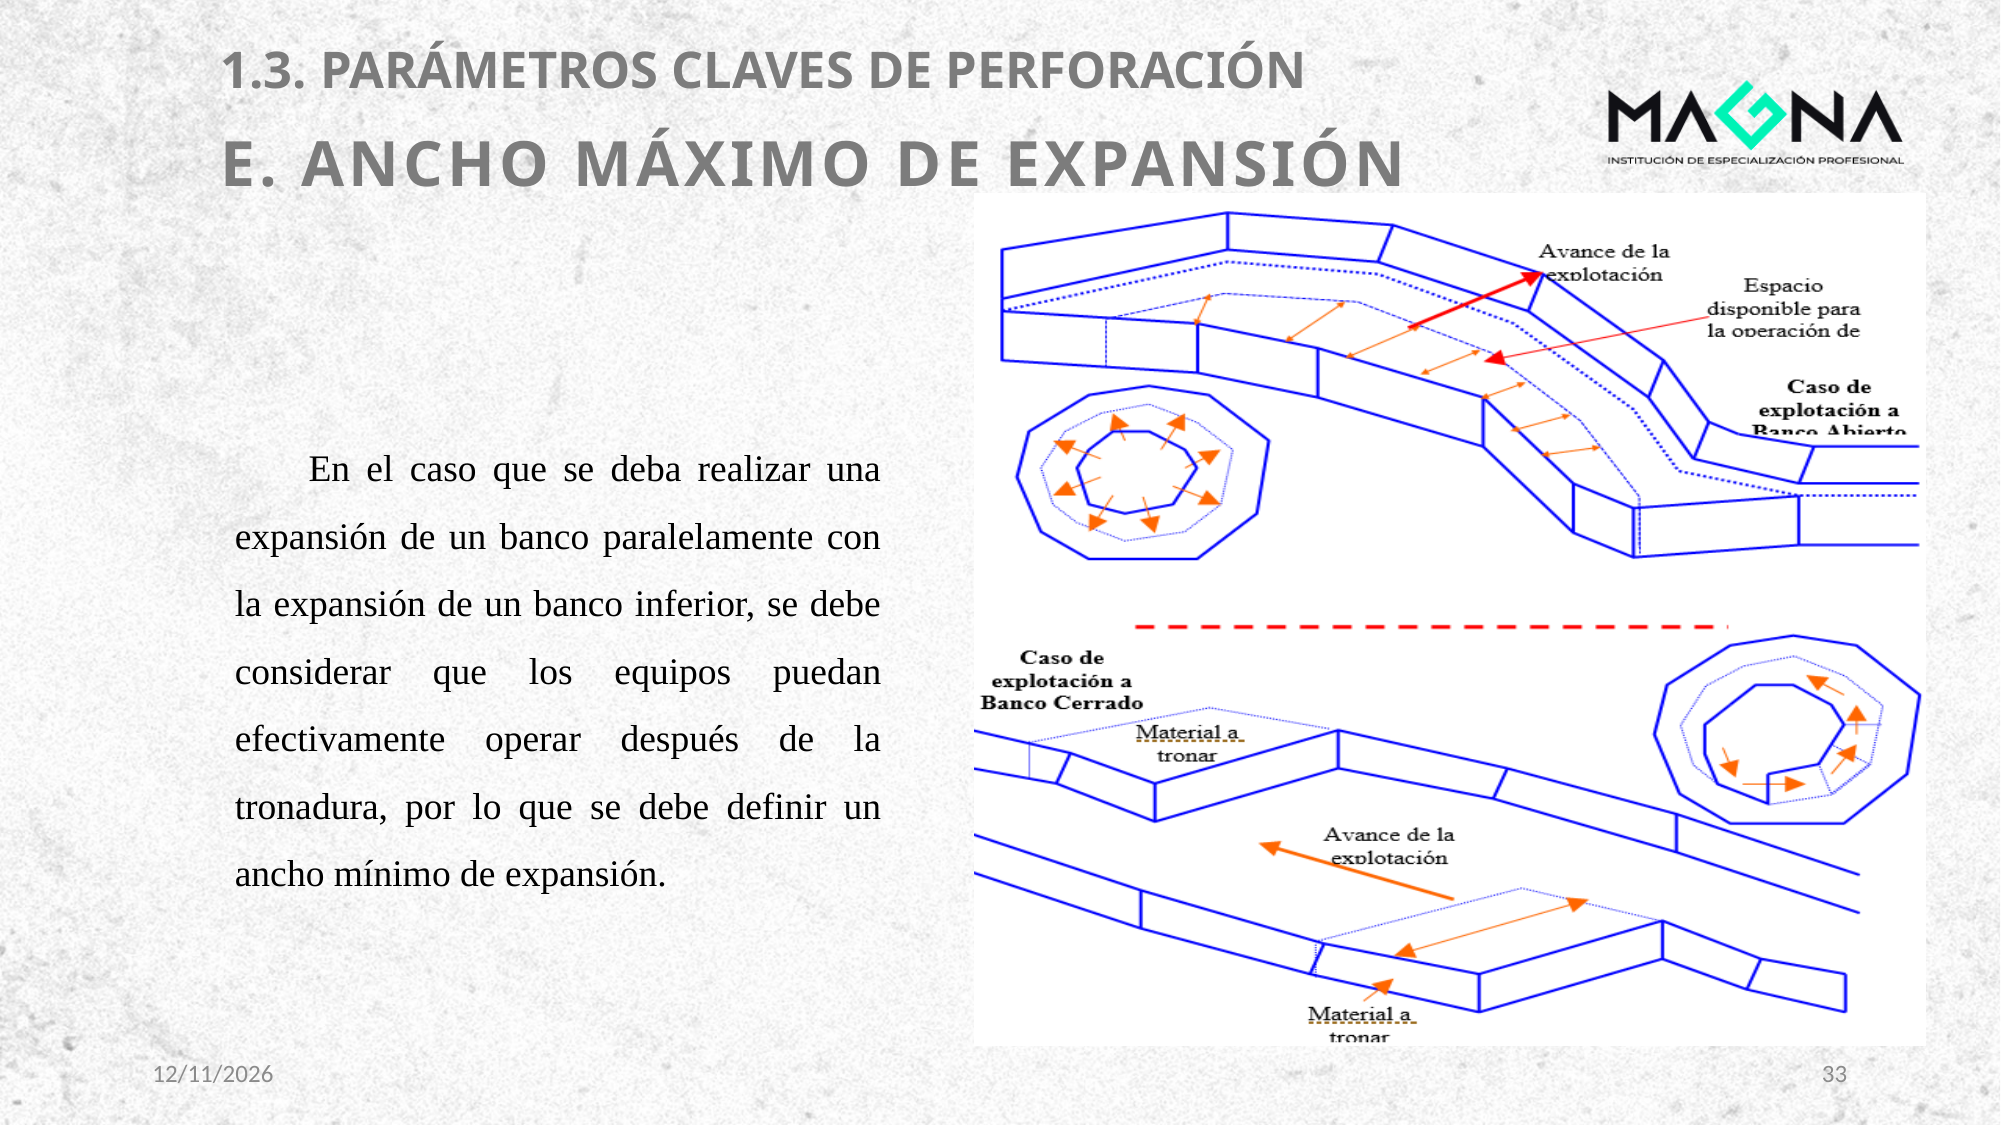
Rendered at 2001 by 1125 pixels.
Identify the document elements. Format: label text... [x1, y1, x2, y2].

slide_number 33 [1412, 1046, 1863, 1103]
title 1.3. PARÁMETROS CLAVES DE PERFORACIÓN [205, 19, 1519, 125]
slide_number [137, 1042, 588, 1103]
text_box En el caso que se deba realizar una expansión de un banco paralelamente con la expansión de un banco inferior, se debe considerar que los equipos puedan efectivamente operar después de la tronadura, por lo que se debe definir un ancho mínimo de expansión. [220, 414, 897, 902]
text_box e. ANCHO MÁXIMO DE EXPANSIÓN [205, 125, 1519, 231]
picture [0, 0, 2001, 1125]
